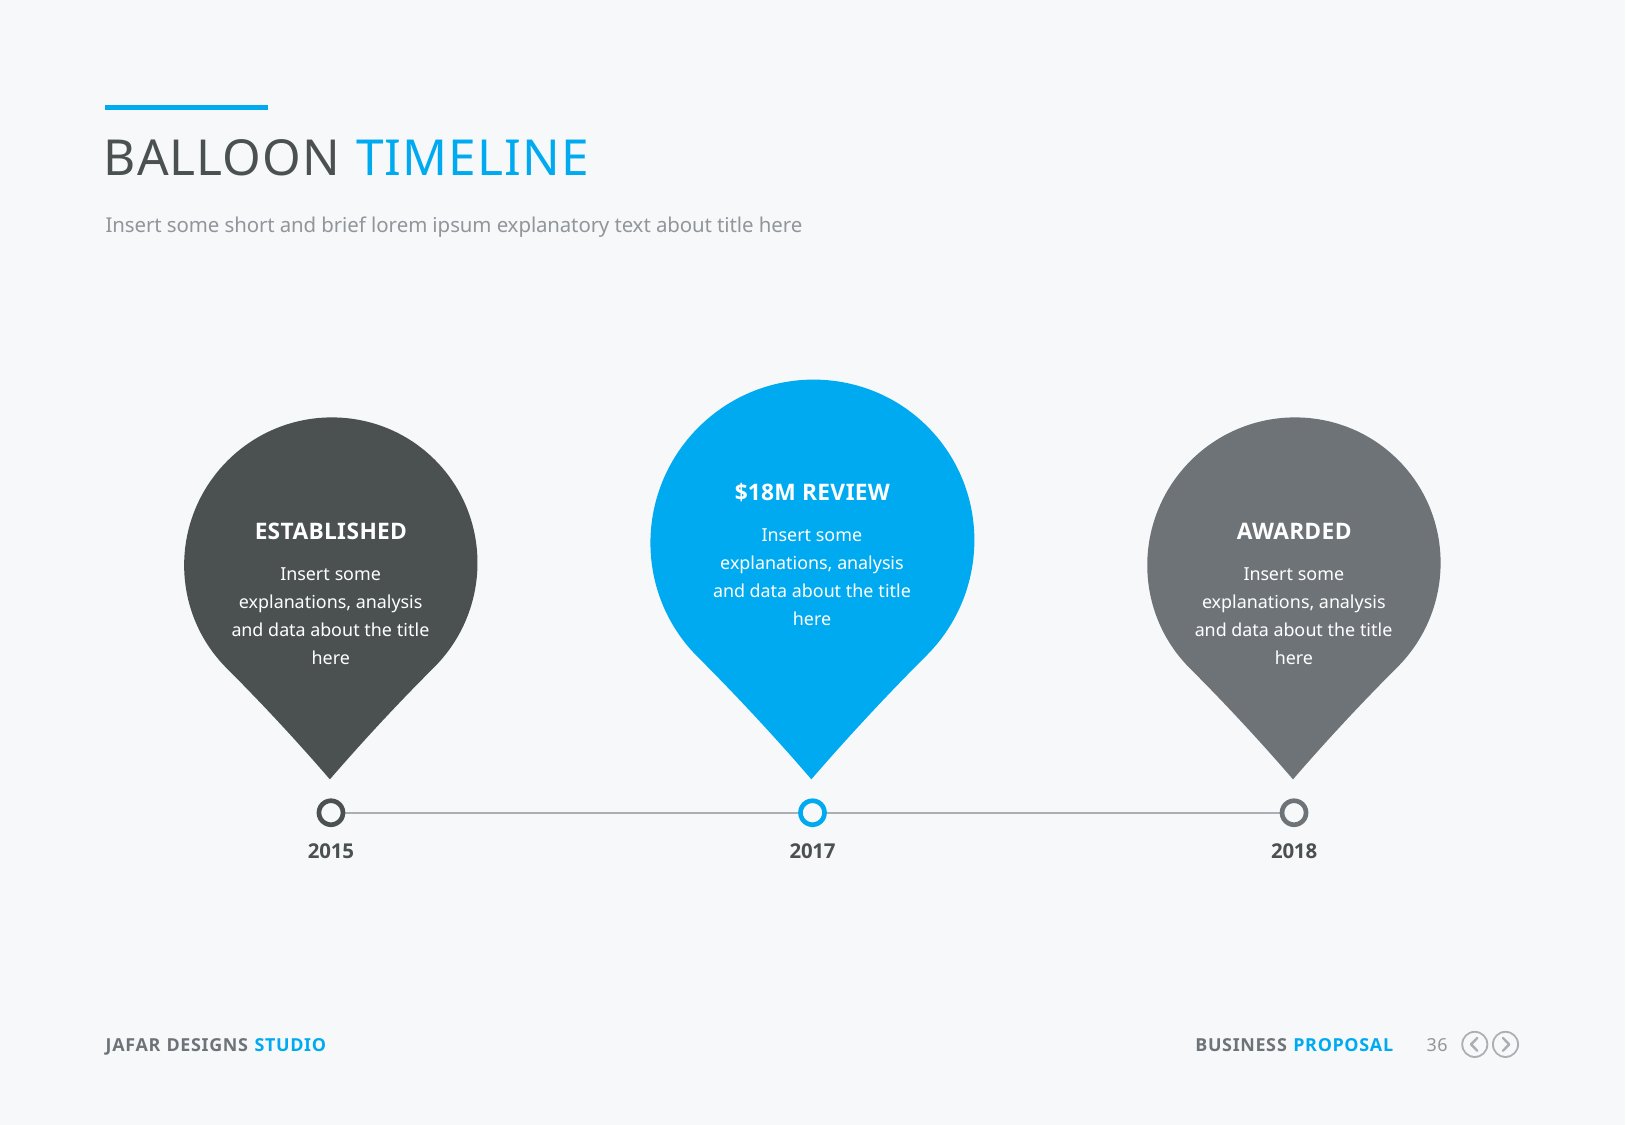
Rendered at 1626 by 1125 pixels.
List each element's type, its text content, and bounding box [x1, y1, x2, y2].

text_box 2017 [712, 837, 913, 863]
text_box 2015 [230, 837, 431, 863]
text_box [650, 379, 975, 780]
list Insert some short and brief lorem ipsum explanatory text about title here [105, 209, 1519, 241]
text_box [1147, 417, 1441, 780]
text_box 2018 [1193, 837, 1394, 863]
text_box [184, 417, 478, 780]
text_box [799, 799, 826, 826]
text_box [317, 799, 344, 826]
text_box [1281, 799, 1308, 826]
list Balloon Timeline [103, 125, 1518, 188]
